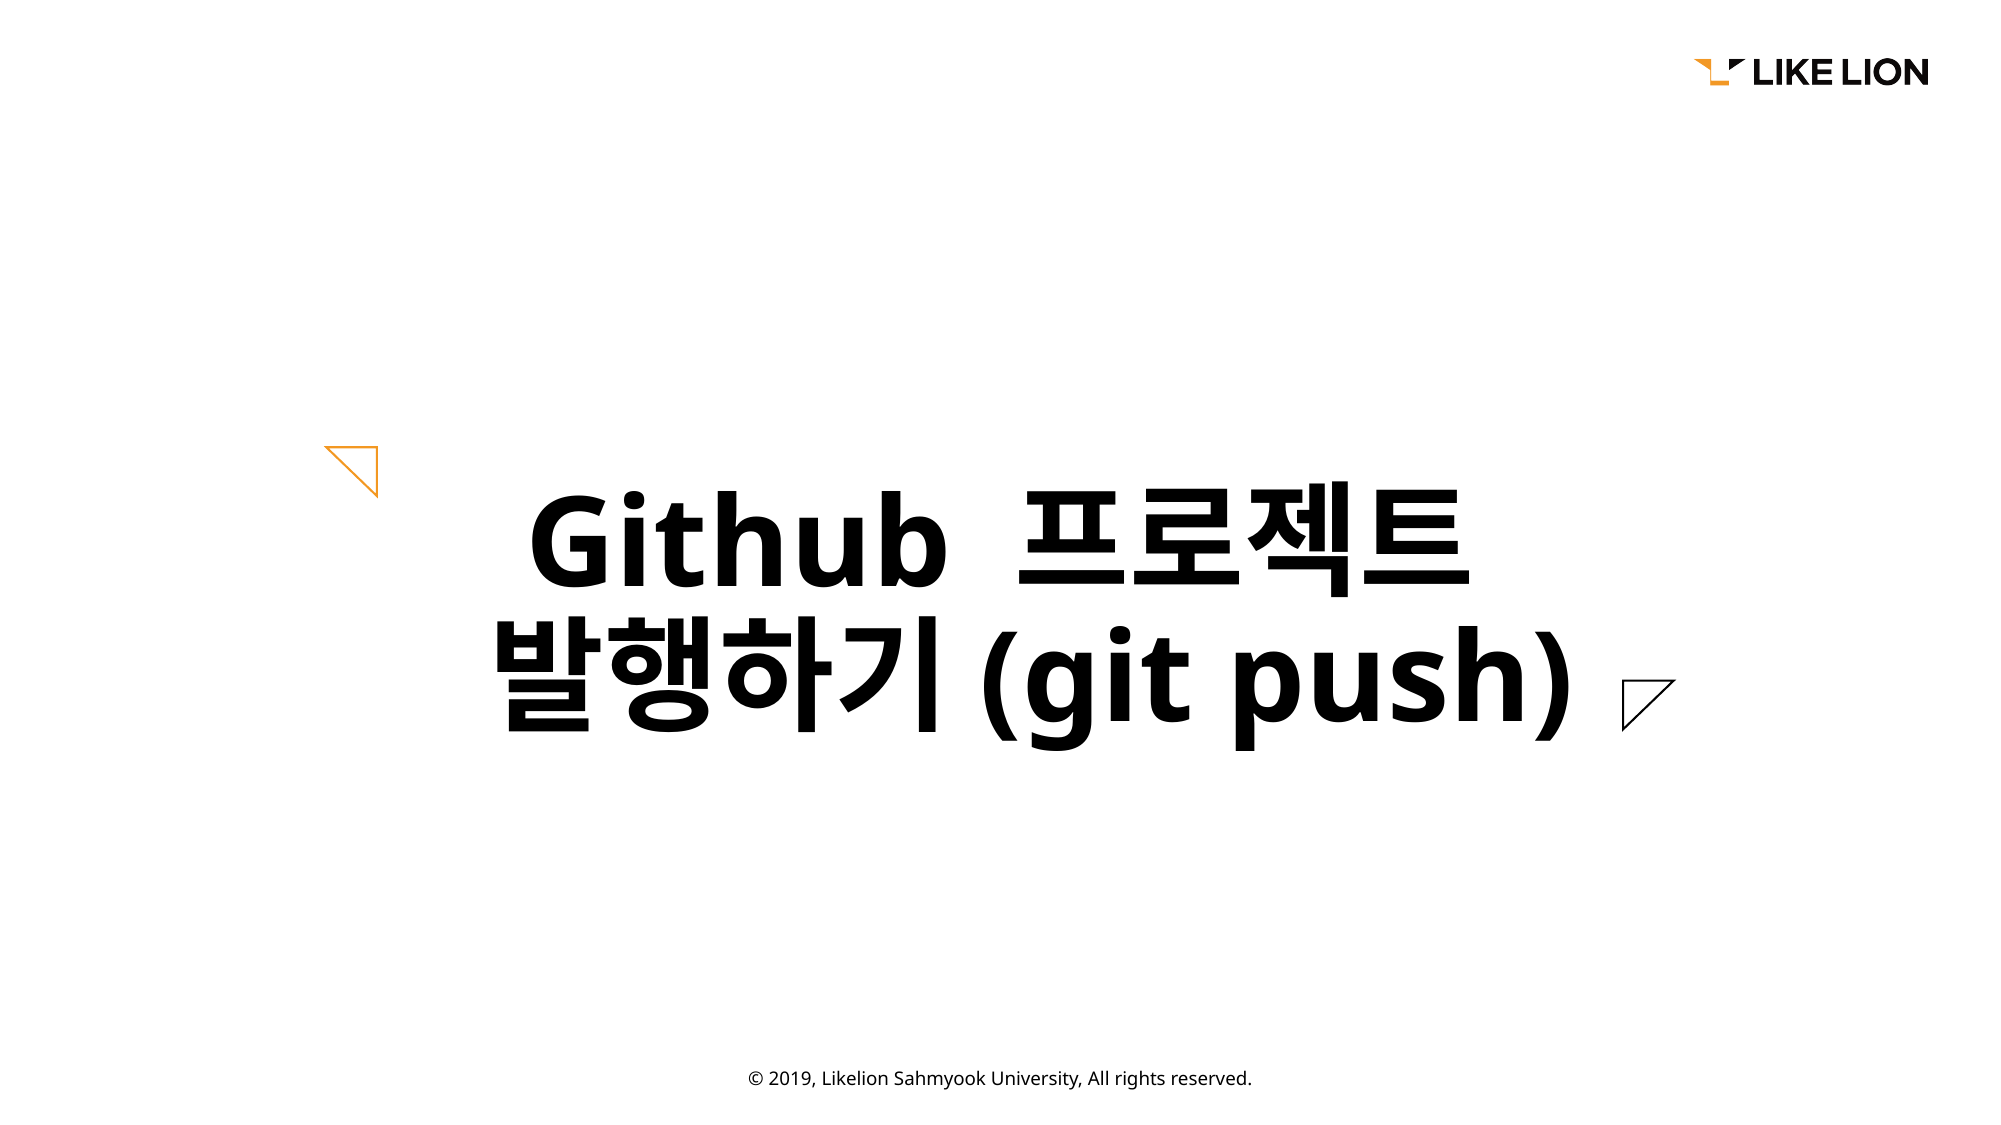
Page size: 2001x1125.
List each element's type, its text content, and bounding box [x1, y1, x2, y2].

picture [1693, 58, 1928, 88]
text_box [323, 446, 378, 499]
text_box Github 프로젝트 발행하기(git push) [386, 471, 1613, 757]
text_box [1622, 679, 1677, 732]
